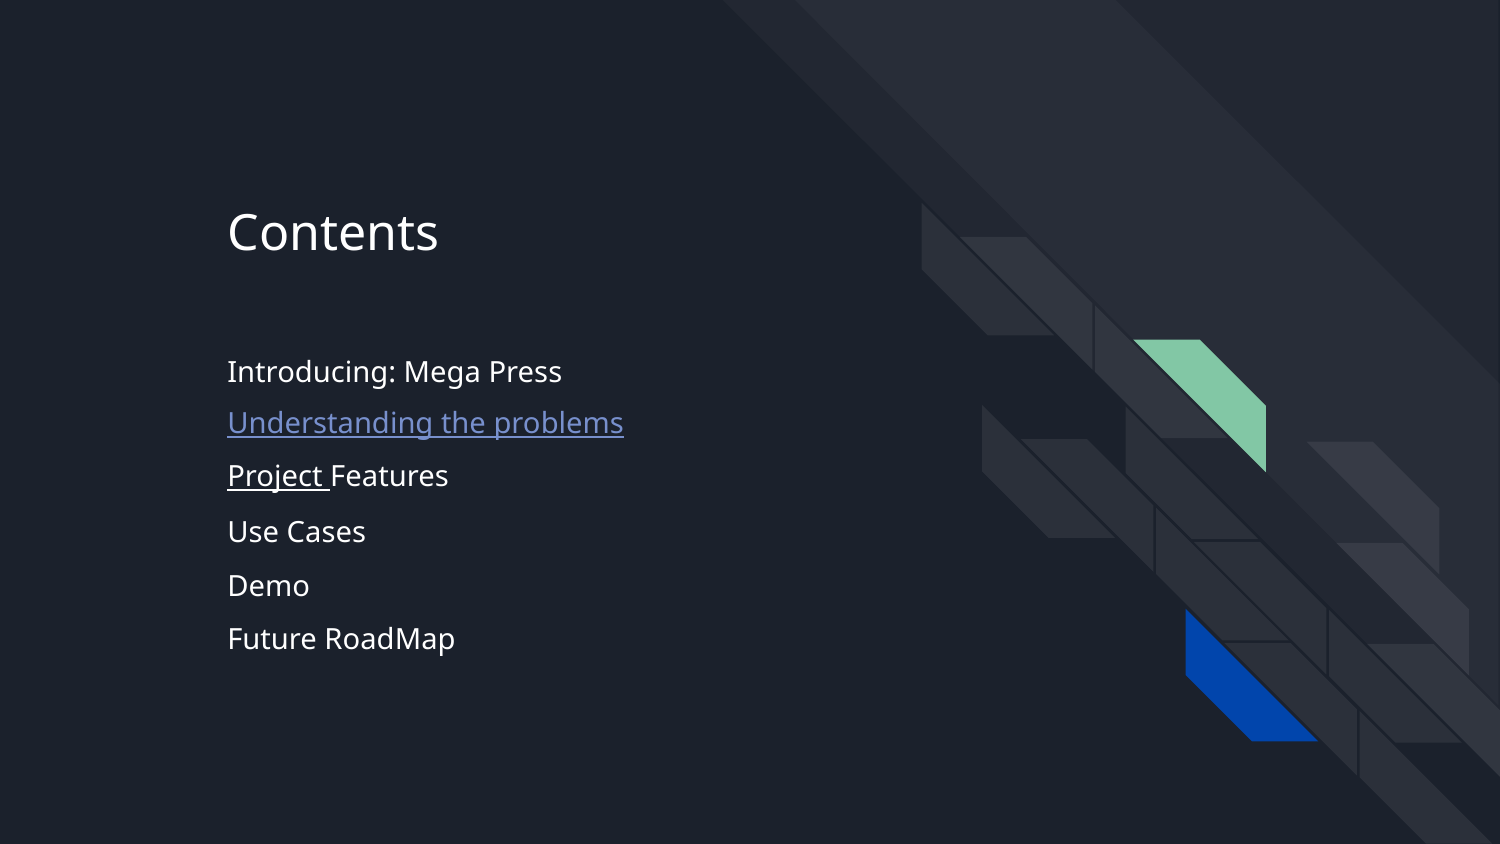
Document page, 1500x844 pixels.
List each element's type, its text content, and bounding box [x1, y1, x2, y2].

text_box Use Cases [212, 504, 708, 557]
text_box Introducing: Mega Press [212, 344, 708, 397]
text_box Demo [212, 557, 708, 610]
text_box Future RoadMap [212, 610, 708, 665]
text_box Understanding the problems [212, 397, 708, 450]
title Contents [212, 185, 1368, 266]
text_box Project Features [212, 450, 708, 504]
